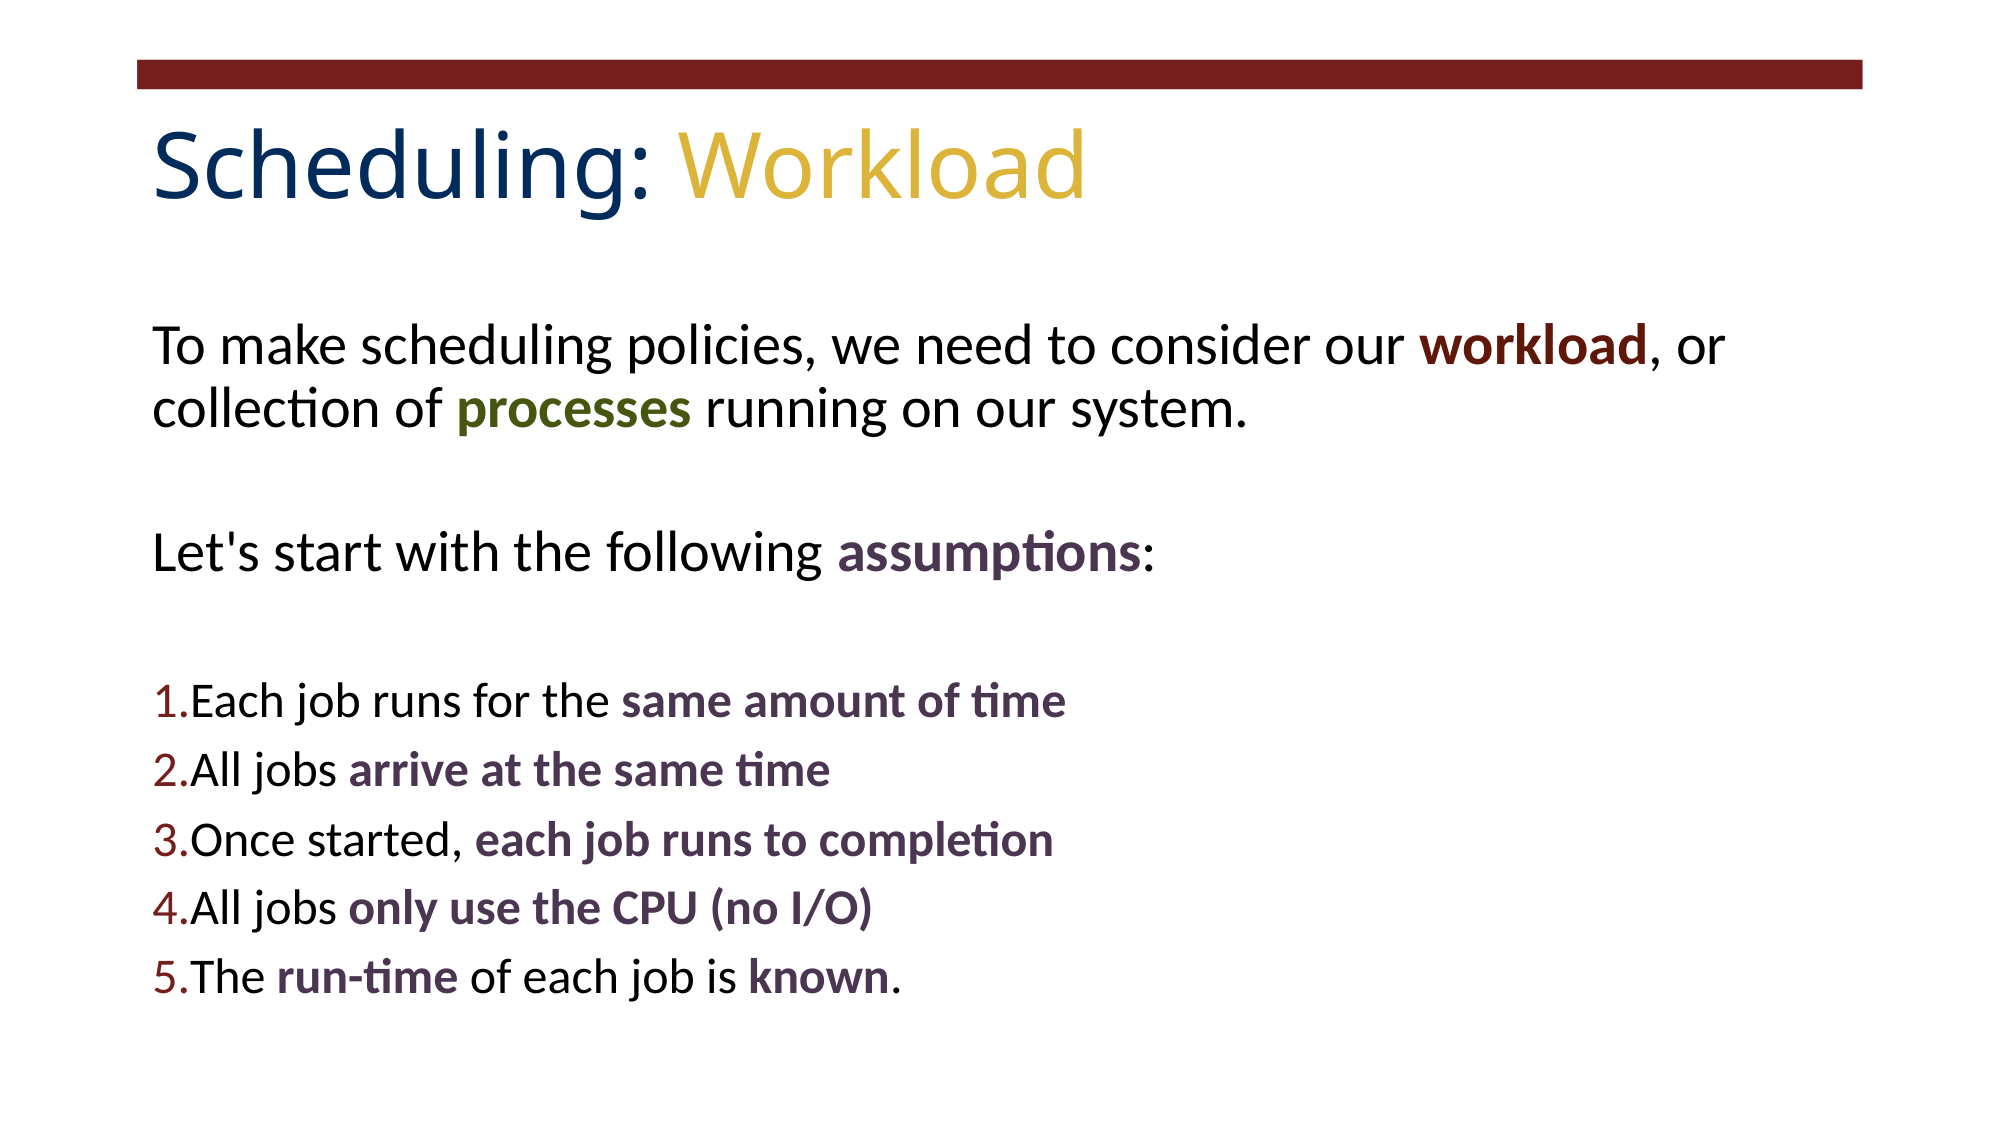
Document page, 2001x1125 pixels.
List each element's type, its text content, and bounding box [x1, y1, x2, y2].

title Scheduling: Workload [137, 59, 1863, 278]
list To make scheduling policies, we need to consider our workload, or collection of processes running on our system. Let's start with the following assumptions: Each job runs for the same amount of time All jobs arrive at the same time Once started, each job runs to completion All jobs only use the CPU (no I/O) The run-time of each job is known. [137, 299, 1863, 1103]
